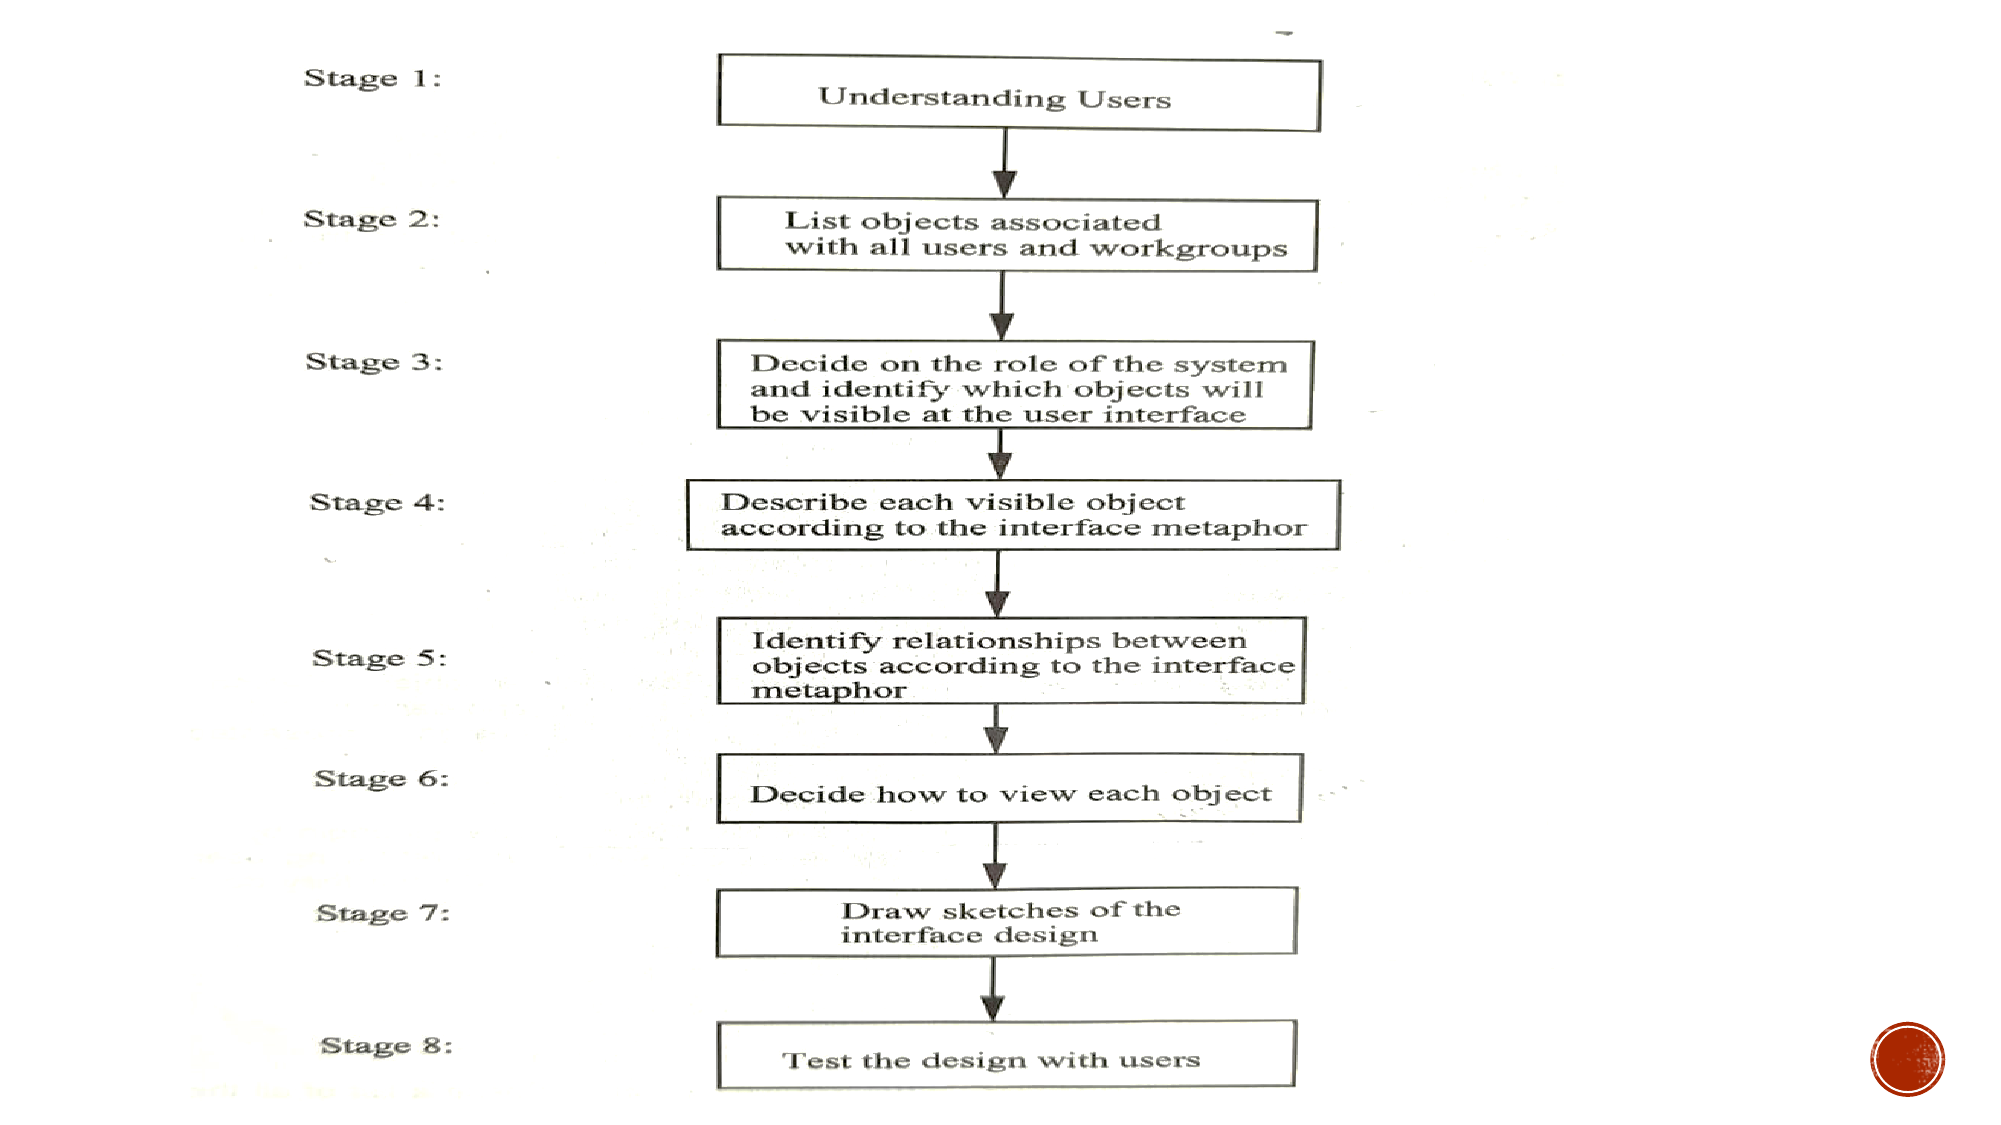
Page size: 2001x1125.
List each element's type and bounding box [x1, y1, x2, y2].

picture [190, 30, 1564, 1101]
picture [1870, 1021, 1946, 1097]
